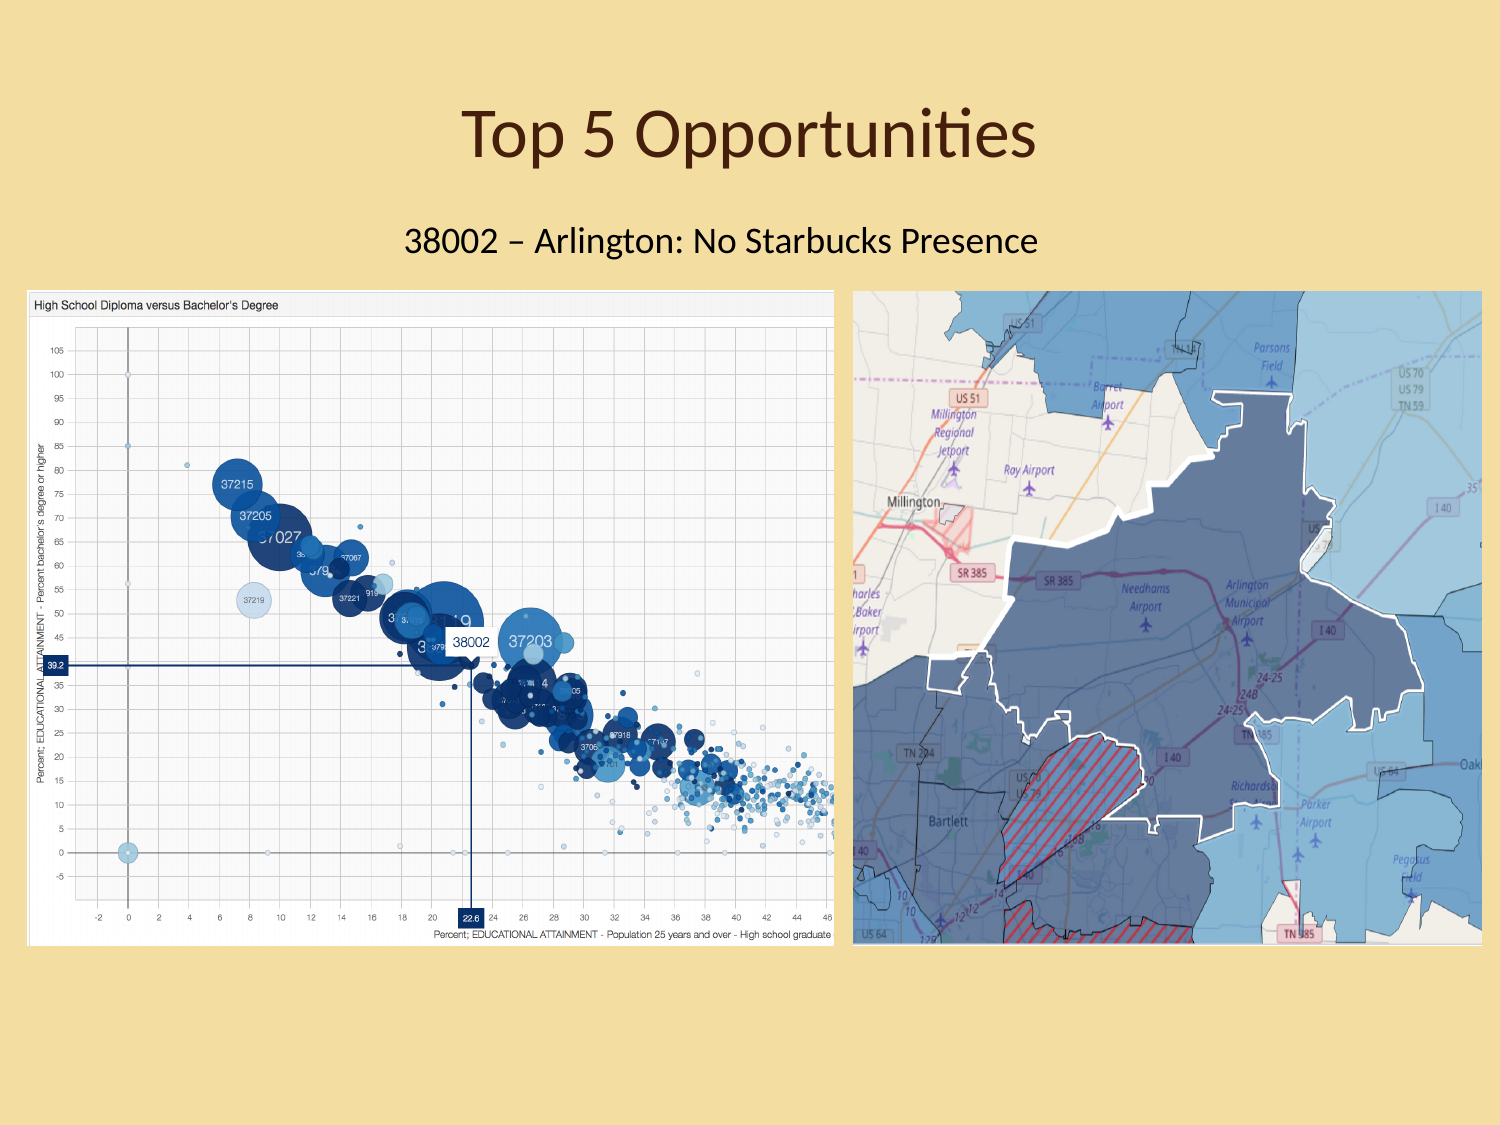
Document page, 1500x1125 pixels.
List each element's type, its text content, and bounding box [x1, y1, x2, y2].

picture [26, 290, 834, 946]
text_box 38002 – Arlington: No Starbucks Presence [388, 208, 1055, 269]
title Top 5 Opportunities [112, 78, 1388, 180]
picture [852, 291, 1482, 946]
